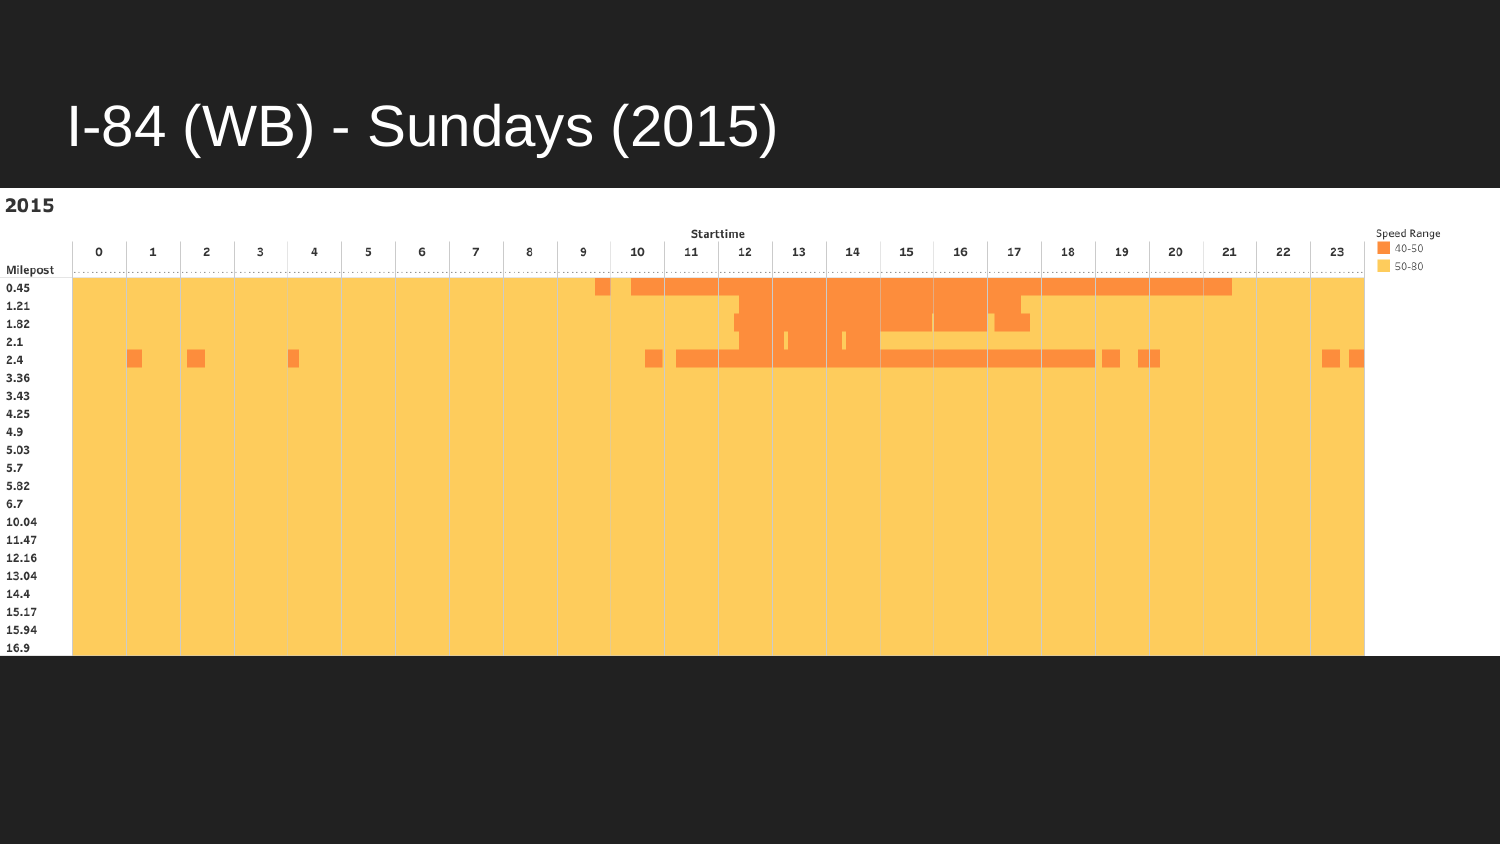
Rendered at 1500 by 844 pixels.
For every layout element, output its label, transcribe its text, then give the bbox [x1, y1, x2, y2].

picture [0, 188, 1500, 656]
title I-84 (WB) - Sundays (2015) [51, 72, 1449, 167]
